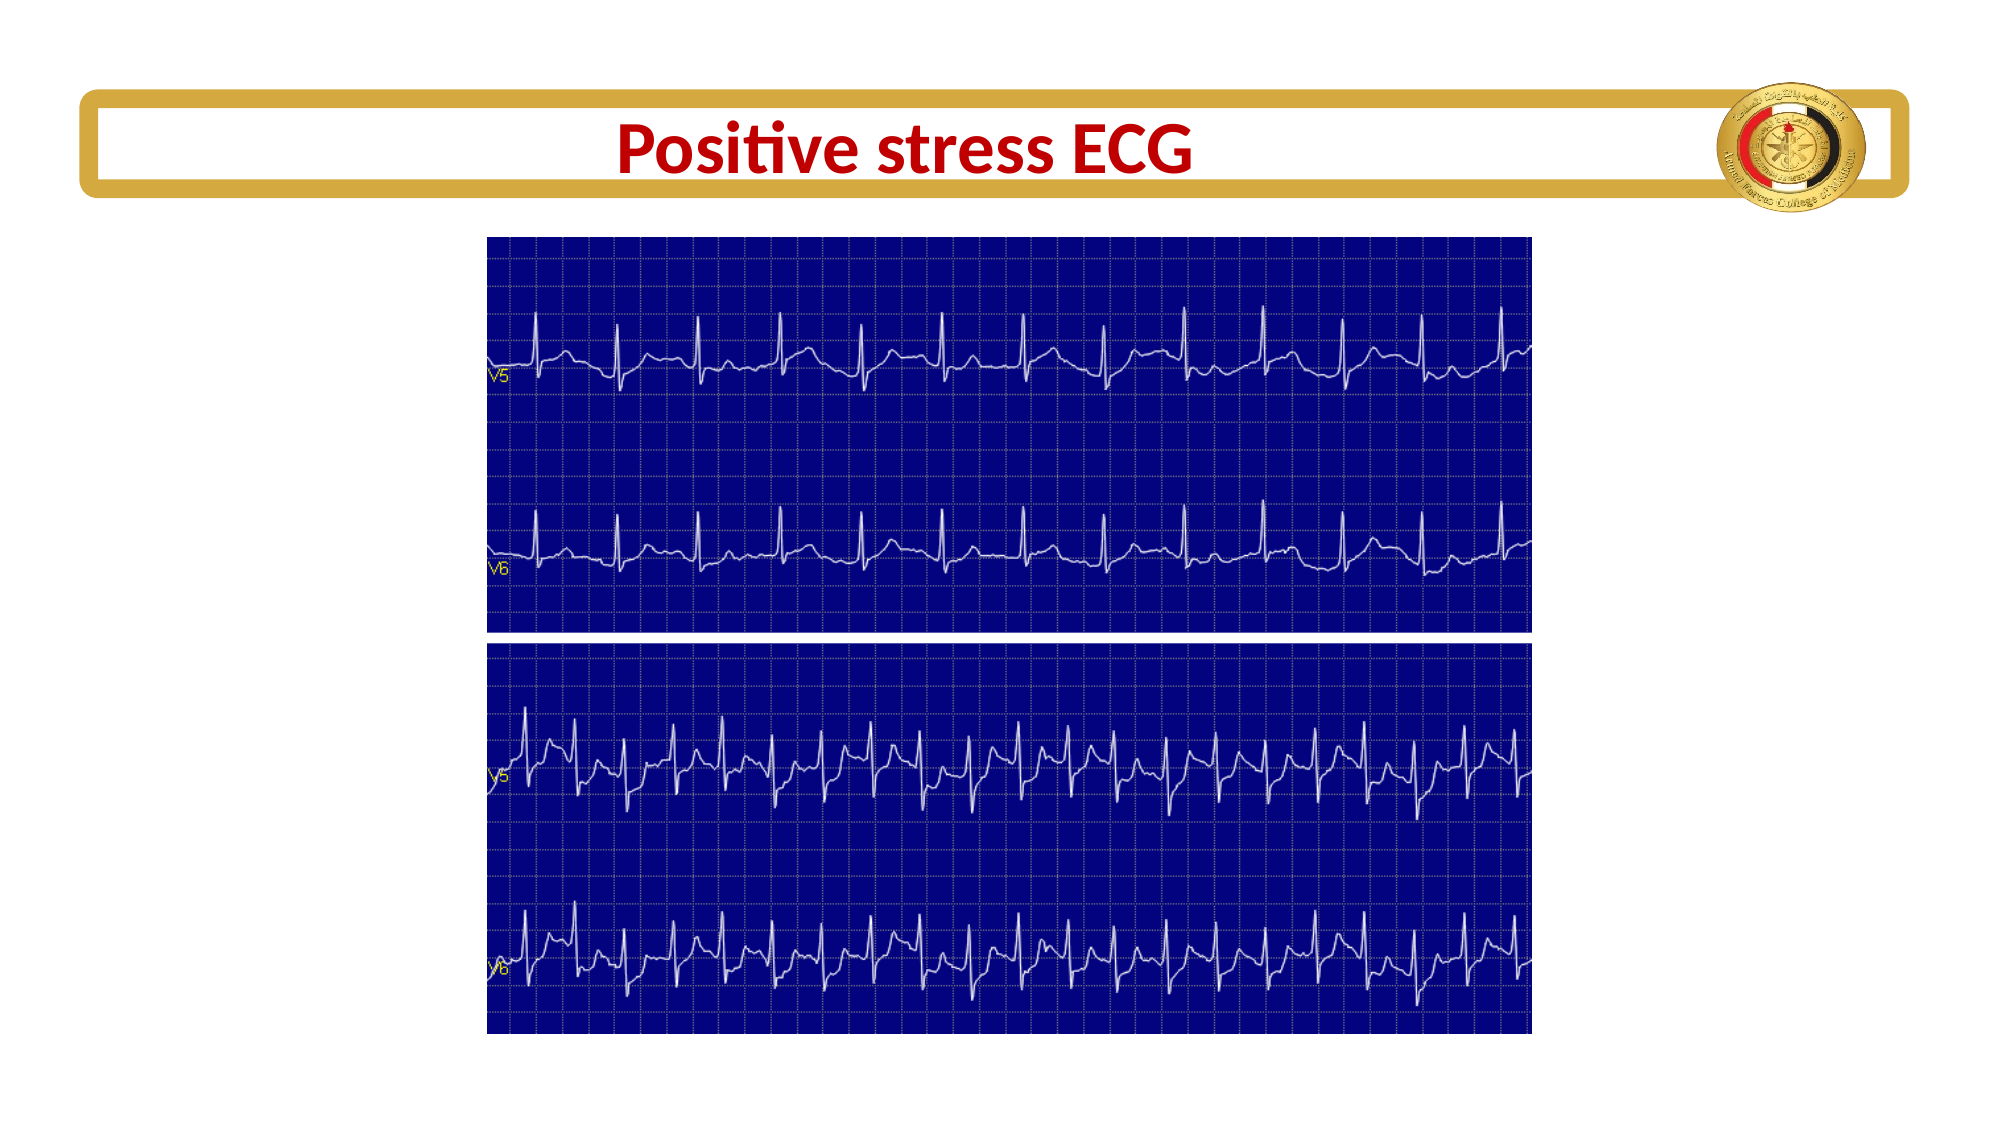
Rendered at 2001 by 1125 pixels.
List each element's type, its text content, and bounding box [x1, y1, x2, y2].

picture [487, 237, 1532, 1034]
title Positive stress ECG [88, 98, 1723, 189]
picture [1723, 82, 1867, 213]
